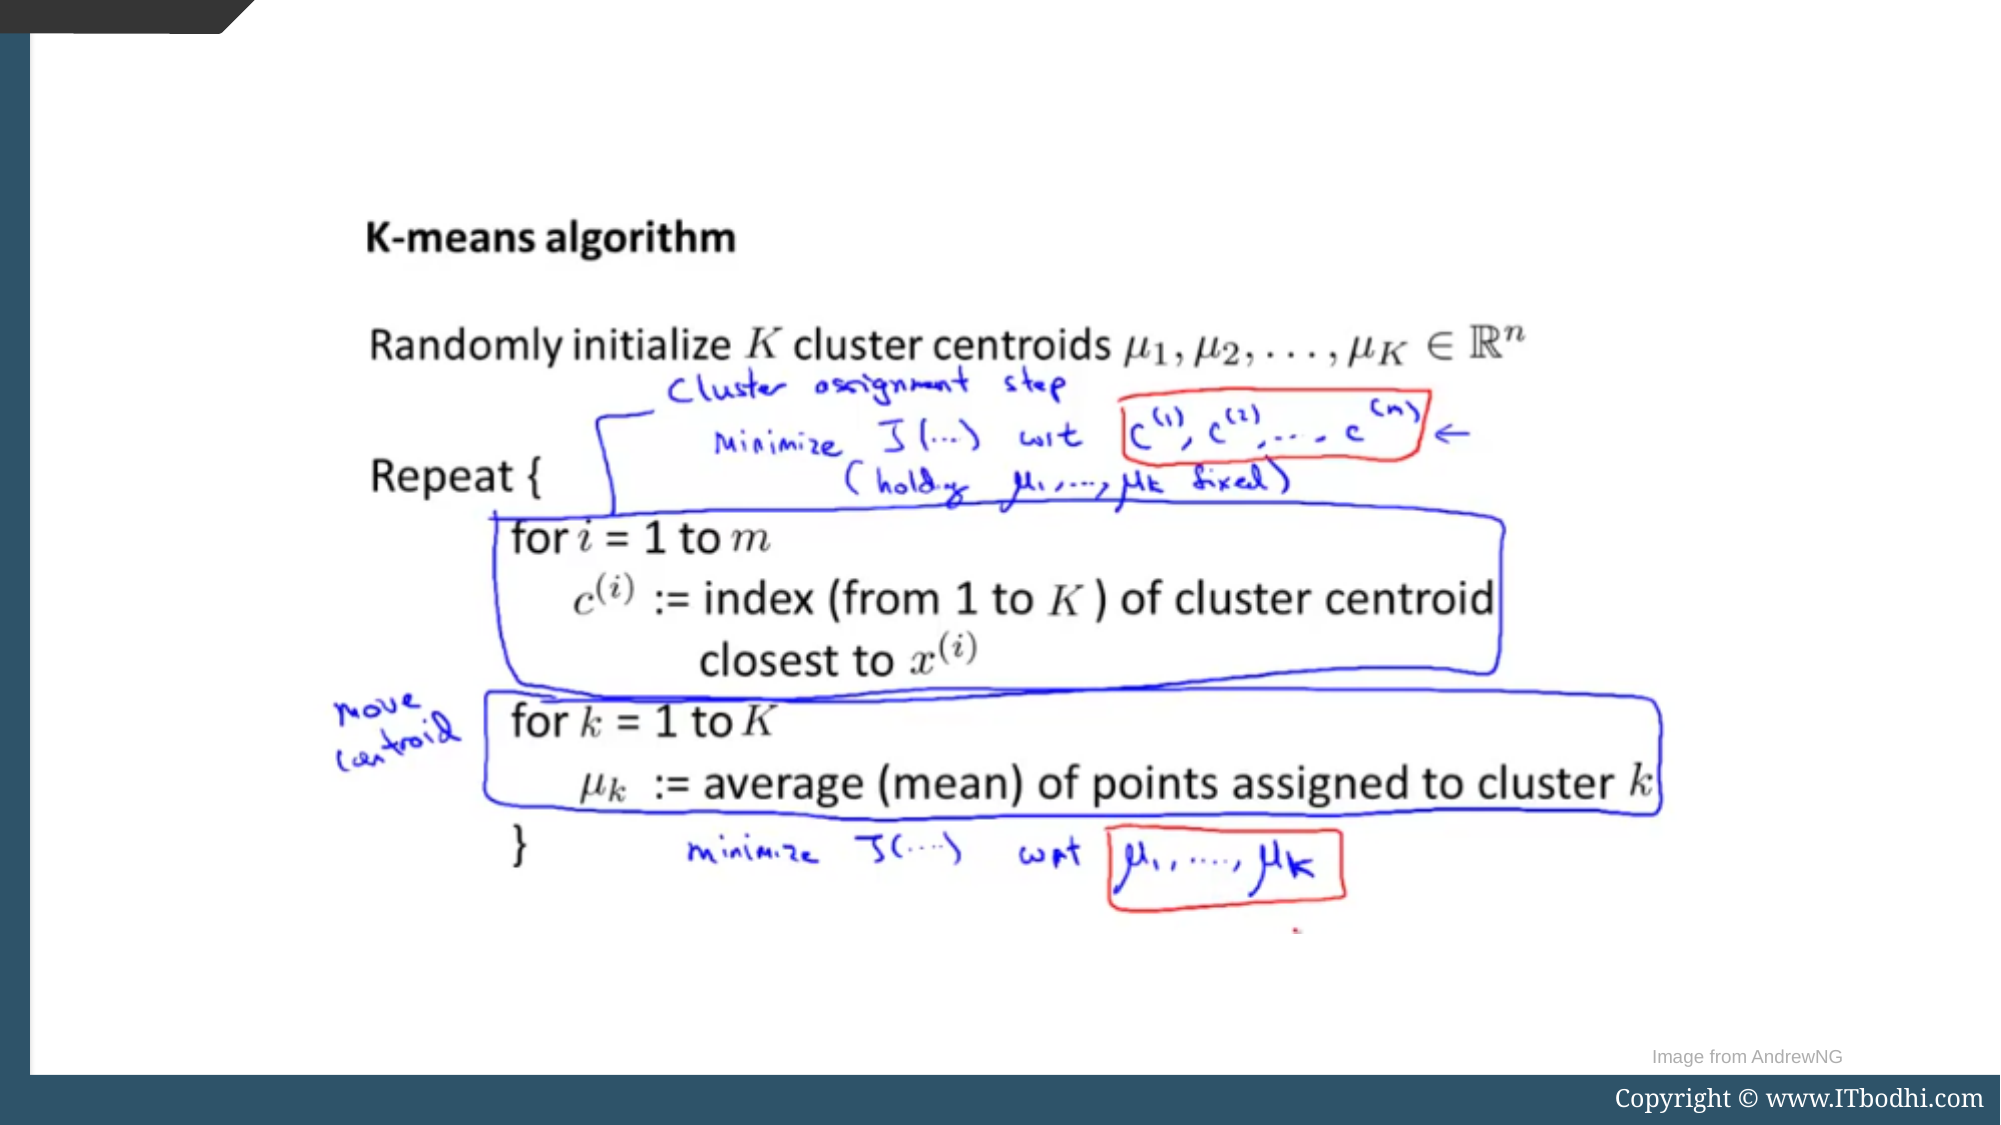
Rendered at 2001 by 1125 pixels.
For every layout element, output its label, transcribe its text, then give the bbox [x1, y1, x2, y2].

text_box Image from AndrewNG [1637, 1037, 2000, 1075]
picture [312, 174, 1713, 935]
text_box Copyright © www.ITbodhi.com [24, 1074, 2000, 1125]
